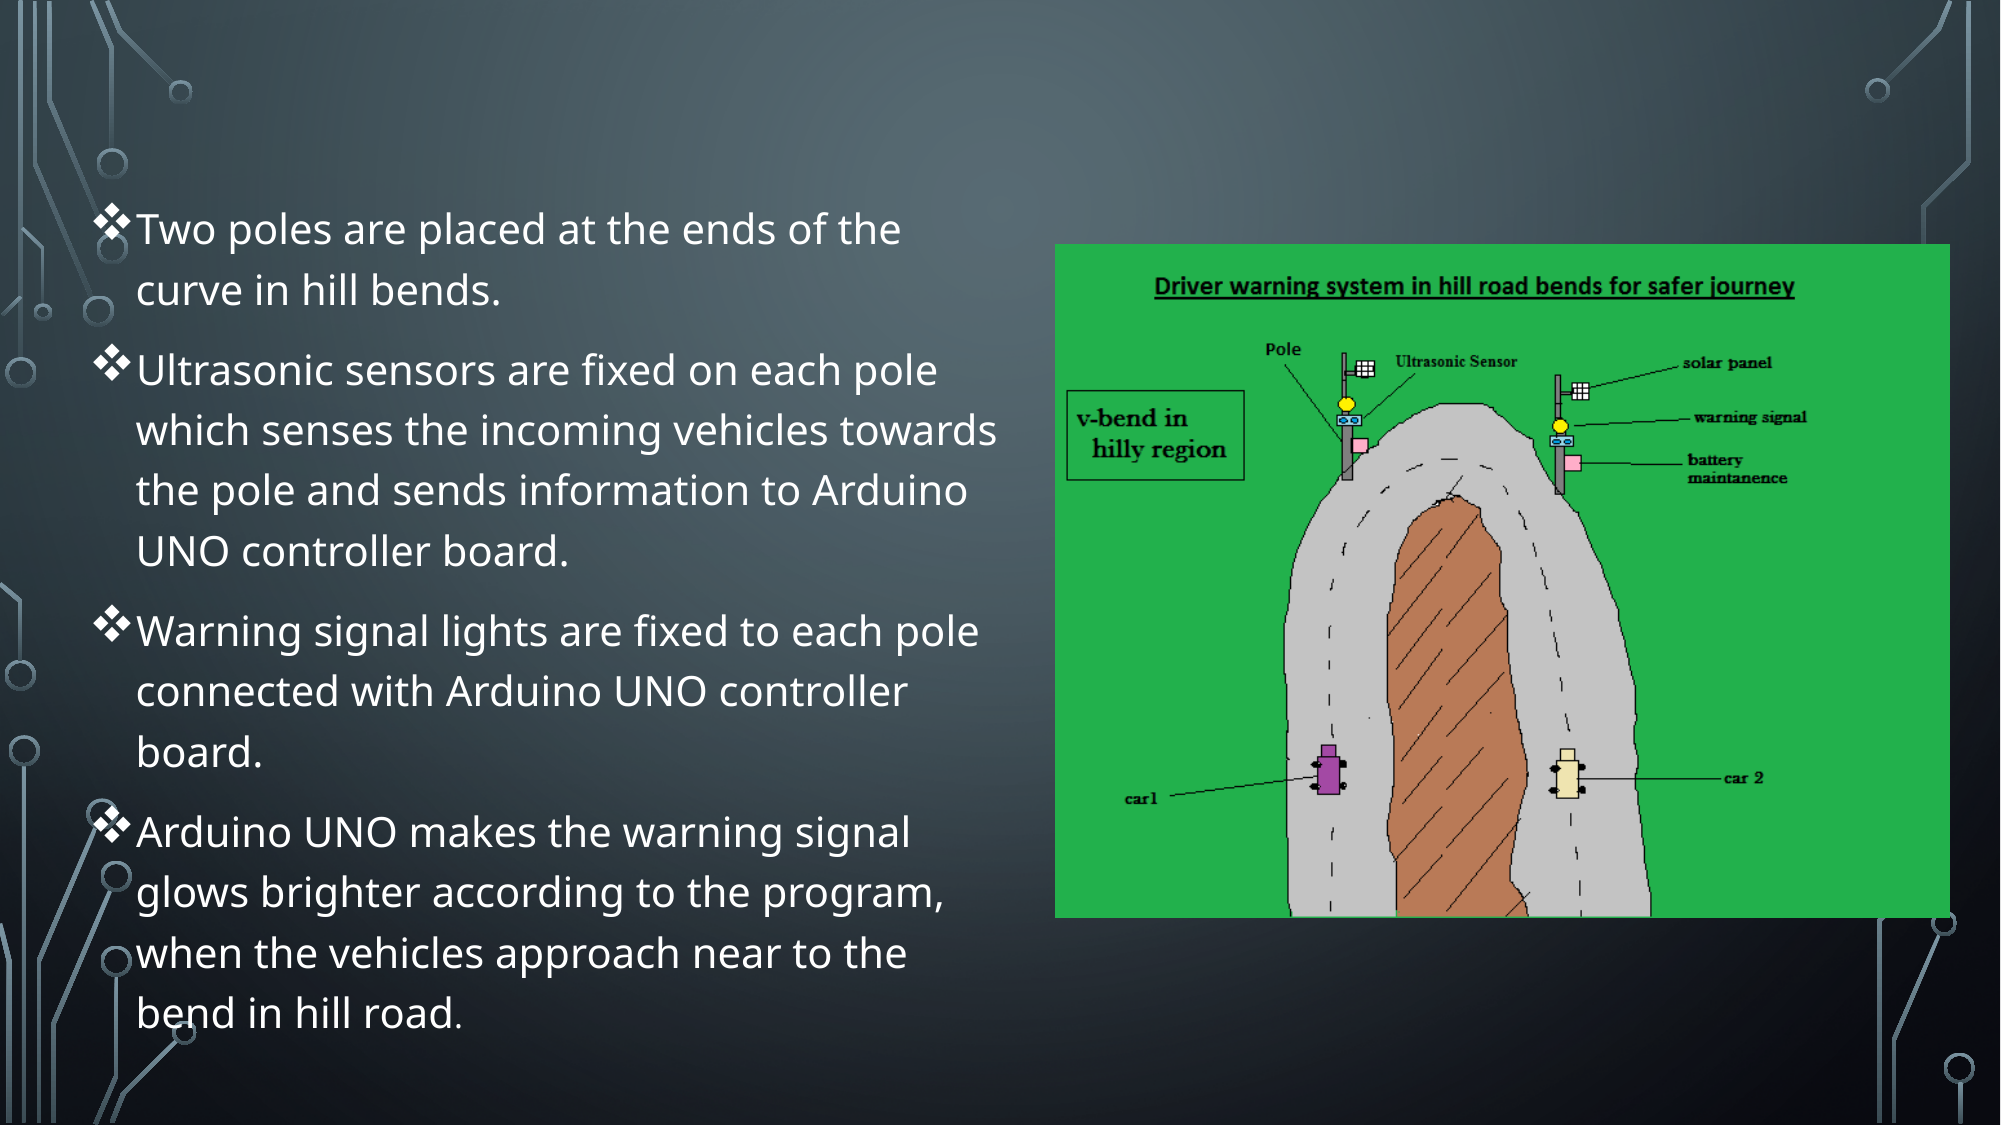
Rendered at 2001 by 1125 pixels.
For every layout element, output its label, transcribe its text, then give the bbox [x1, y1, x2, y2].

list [1054, 244, 1950, 918]
list Two poles are placed at the ends of the curve in hill bends. Ultrasonic sensors are fixed on each pole which senses the incoming vehicles towards the pole and sends information to Arduino UNO controller board. Warning signal lights are fixed to each pole connected with Arduino UNO controller board. Arduino UNO makes the warning signal glows brighter according to the program, when the vehicles approach near to the bend in hill road. [73, 185, 1020, 1068]
